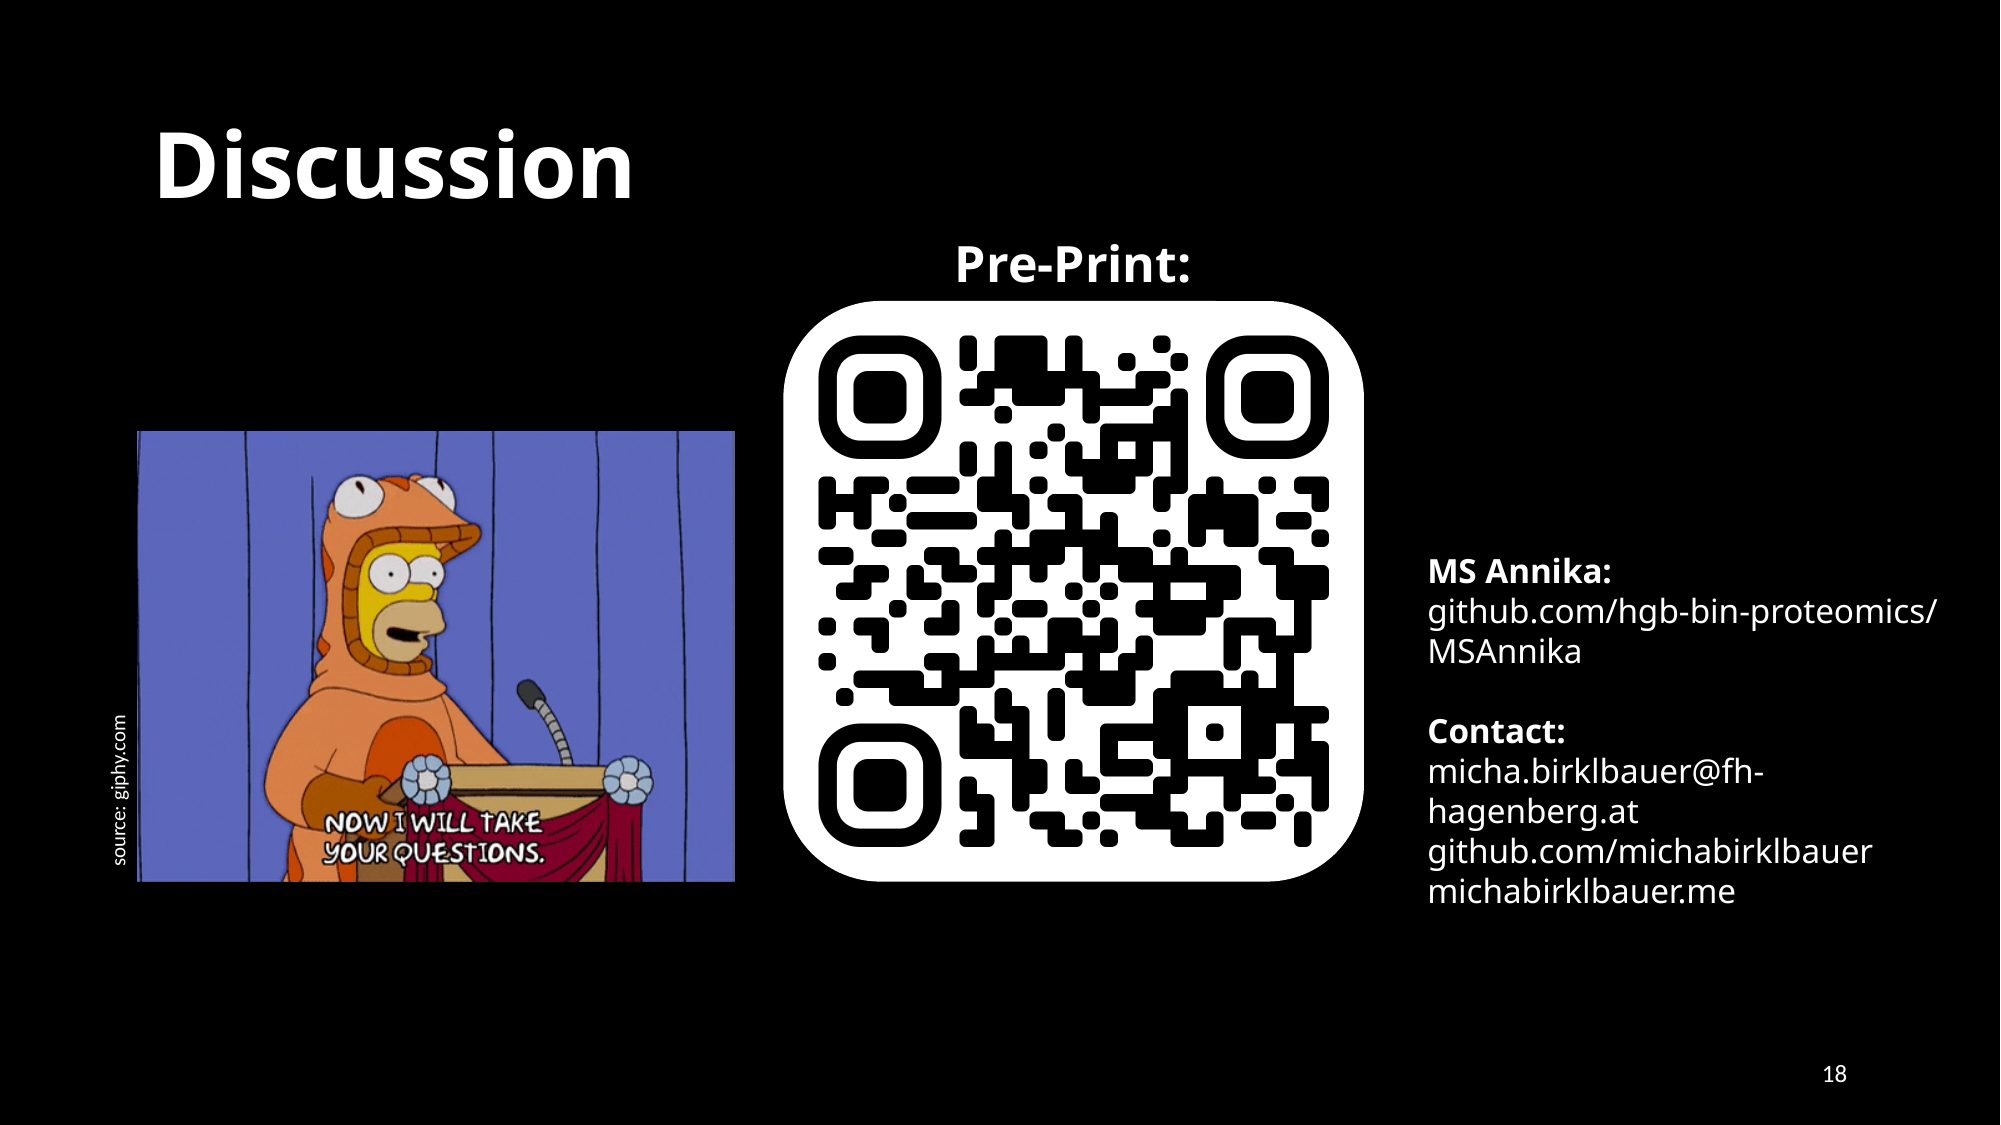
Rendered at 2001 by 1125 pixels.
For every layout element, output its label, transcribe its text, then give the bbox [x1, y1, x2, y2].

text_box MS Annika: github.com/hgb-bin-proteomics/ MSAnnika Contact: micha.birklbauer@fh-hagenberg.at github.com/michabirklbauer michabirklbauer.me [1412, 543, 1987, 918]
text_box Pre-Print: [902, 225, 1245, 300]
picture [137, 431, 735, 882]
slide_number 18 [1412, 1042, 1863, 1103]
title Discussion [137, 59, 1863, 278]
text_box source: giphy.com [97, 544, 137, 882]
picture [783, 300, 1364, 882]
